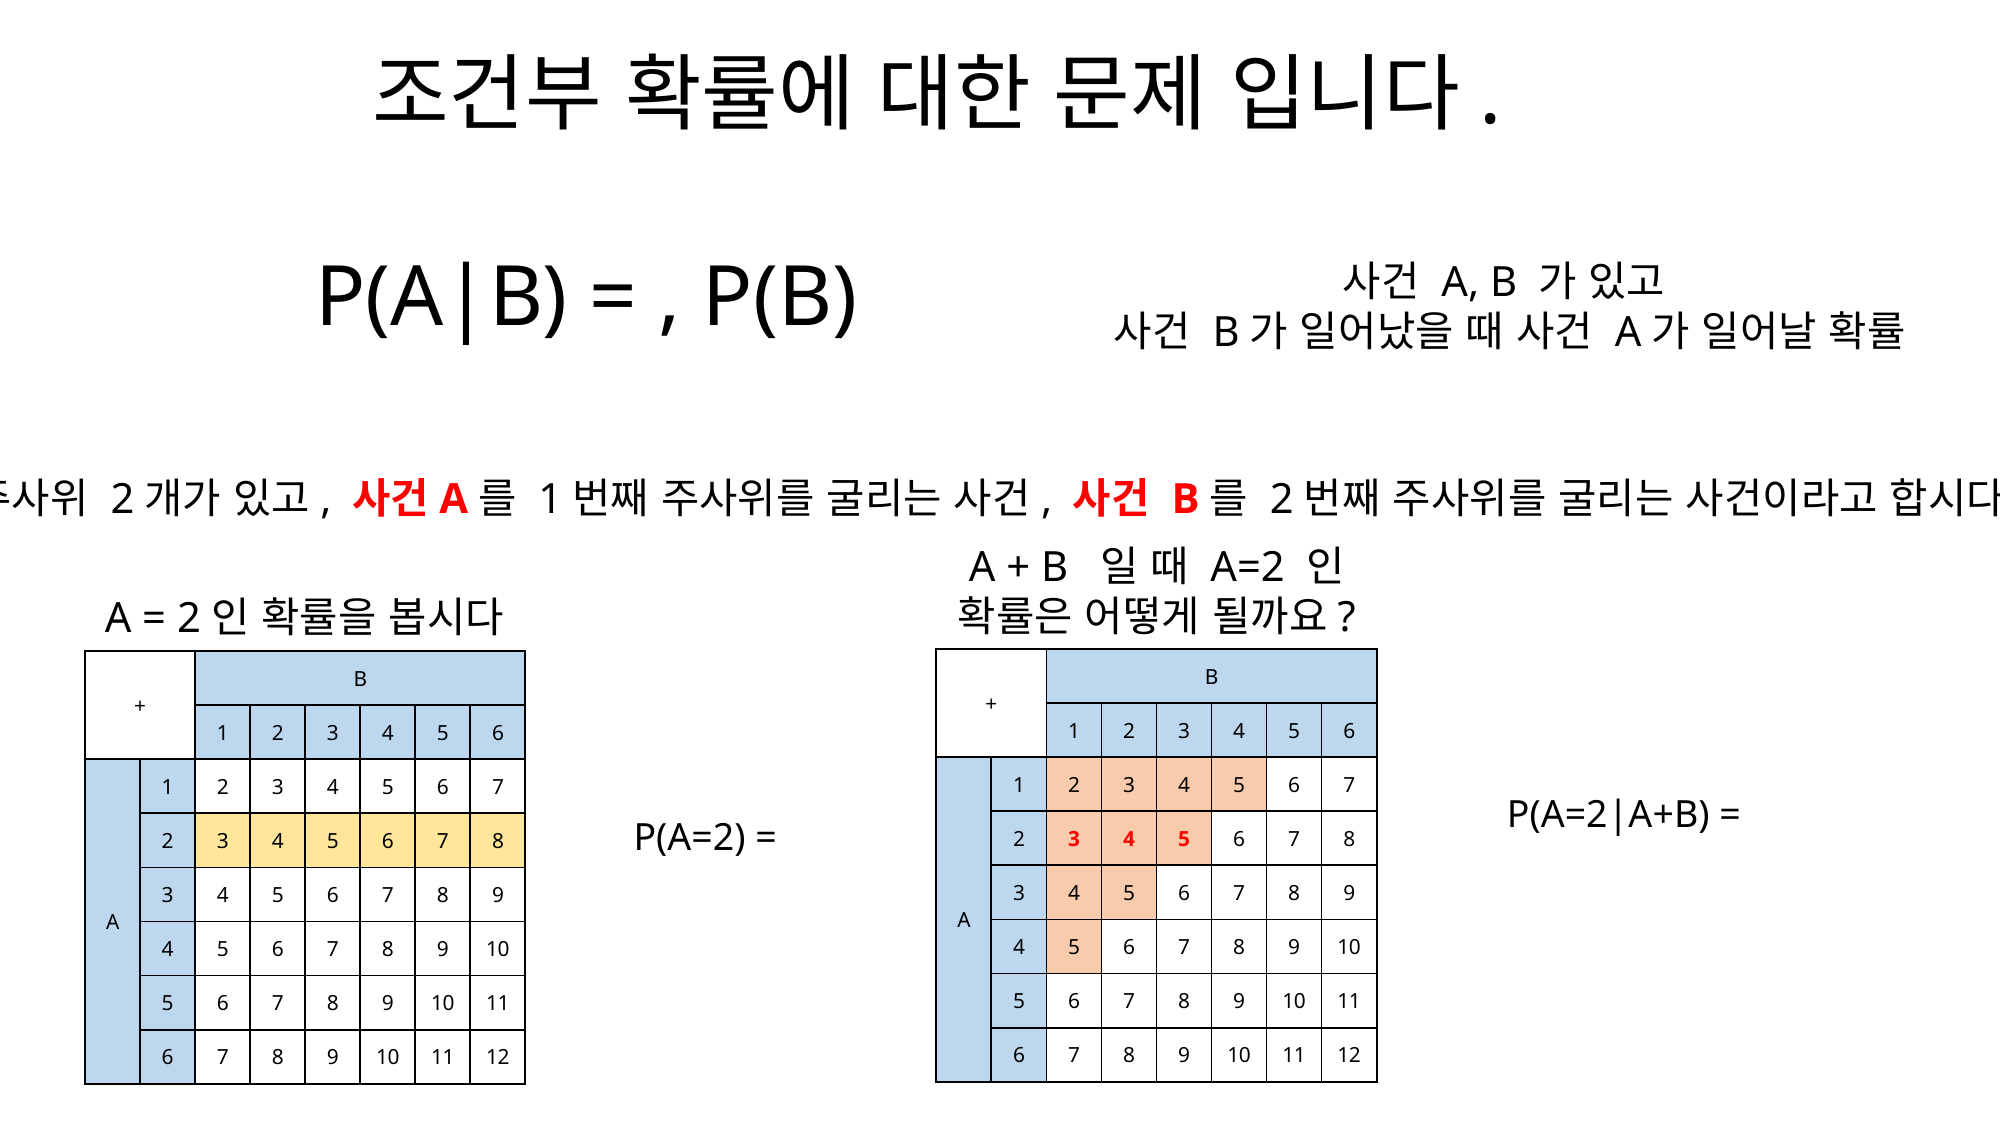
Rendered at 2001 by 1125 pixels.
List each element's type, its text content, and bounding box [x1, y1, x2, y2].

table_cell 11 [416, 1031, 469, 1083]
table_cell 7 [306, 922, 359, 975]
table_cell 10 [471, 922, 524, 975]
table_cell 8 [306, 976, 359, 1029]
text_box 주사위 2개가 있고, 사건A를 1번째 주사위를 굴리는 사건, 사건 B를 2번째 주사위를 굴리는 사건이라고 합시다. [0, 464, 2000, 530]
table_cell 6 [1157, 866, 1211, 919]
table_cell 11 [1267, 1029, 1321, 1081]
table_header B [196, 652, 524, 704]
table_cell 11 [471, 976, 524, 1029]
table_cell 12 [1322, 1029, 1376, 1081]
table_cell 6 [992, 1029, 1046, 1081]
table_cell 4 [361, 706, 414, 758]
table_cell 7 [196, 1031, 249, 1083]
table_cell 4 [306, 760, 359, 812]
table_cell 4 [251, 814, 304, 867]
table_header B [1047, 650, 1376, 702]
table_cell 1 [196, 706, 249, 758]
table_cell 6 [1102, 920, 1156, 973]
table_cell 3 [306, 706, 359, 758]
table_cell 8 [416, 868, 469, 921]
table_cell 5 [141, 976, 194, 1029]
table_cell 9 [1157, 1029, 1211, 1081]
table_cell 4 [1212, 704, 1266, 756]
table_cell 7 [361, 868, 414, 921]
table_header + [937, 650, 1046, 756]
table_cell 8 [1102, 1029, 1156, 1081]
table_cell 2 [196, 760, 249, 812]
table_cell 9 [1267, 920, 1321, 973]
table_cell 2 [251, 706, 304, 758]
table_cell 6 [1212, 812, 1266, 864]
table_cell 4 [1047, 866, 1101, 919]
table_cell 3 [1157, 704, 1211, 756]
table_cell 5 [992, 974, 1046, 1027]
table_cell 5 [361, 760, 414, 812]
table_cell 5 [1267, 704, 1321, 756]
table_cell 7 [1267, 812, 1321, 864]
table_cell 9 [1322, 866, 1376, 919]
table_cell 2 [141, 814, 194, 867]
table_header + [86, 652, 194, 758]
text_box 조건부 확률에 대한 문제 입니다. [219, 32, 1656, 148]
table_cell 3 [251, 760, 304, 812]
table_cell 5 [251, 868, 304, 921]
table_cell 12 [471, 1031, 524, 1083]
table_cell 6 [361, 814, 414, 867]
table_cell 6 [471, 706, 524, 758]
table_cell 10 [361, 1031, 414, 1083]
table_cell 2 [992, 812, 1046, 864]
table_cell 7 [471, 760, 524, 812]
table_cell 1 [141, 760, 194, 812]
table_cell 7 [251, 976, 304, 1029]
table_cell 4 [196, 868, 249, 921]
table_cell 7 [1322, 758, 1376, 810]
table_cell 6 [196, 976, 249, 1029]
table_cell 5 [1212, 758, 1266, 810]
table_cell 5 [416, 706, 469, 758]
table_cell 6 [1047, 974, 1101, 1027]
table_cell 5 [1157, 812, 1211, 864]
table_cell 6 [1267, 758, 1321, 810]
table_cell 8 [1267, 866, 1321, 919]
table_cell 6 [141, 1031, 194, 1083]
table_cell 3 [1047, 812, 1101, 864]
table_cell 5 [306, 814, 359, 867]
table_cell 8 [1157, 974, 1211, 1027]
table_cell 3 [196, 814, 249, 867]
table_cell 4 [1102, 812, 1156, 864]
table_cell A [937, 758, 990, 1081]
table_cell 3 [141, 868, 194, 921]
table_cell 1 [992, 758, 1046, 810]
table_cell 6 [306, 868, 359, 921]
table_cell 4 [141, 922, 194, 975]
table_cell 10 [416, 976, 469, 1029]
table_cell 8 [361, 922, 414, 975]
table_cell 4 [1157, 758, 1211, 810]
table_cell 5 [196, 922, 249, 975]
table_cell 2 [1047, 758, 1101, 810]
table_cell 5 [1047, 920, 1101, 973]
table_cell 9 [361, 976, 414, 1029]
table_cell 6 [251, 922, 304, 975]
table_cell 9 [306, 1031, 359, 1083]
table_cell 7 [1157, 920, 1211, 973]
table_cell 8 [1322, 812, 1376, 864]
table_cell 11 [1322, 974, 1376, 1027]
table_cell 8 [471, 814, 524, 867]
table_cell 1 [1047, 704, 1101, 756]
table_cell 10 [1322, 920, 1376, 973]
table_cell 6 [1322, 704, 1376, 756]
table_cell 10 [1267, 974, 1321, 1027]
table_cell 7 [1047, 1029, 1101, 1081]
table_cell 7 [416, 814, 469, 867]
text_box A = 2인 확률을 봅시다 [90, 583, 519, 649]
table_cell 9 [1212, 974, 1266, 1027]
table_cell 10 [1212, 1029, 1266, 1081]
table_cell 3 [1102, 758, 1156, 810]
table_cell 7 [1102, 974, 1156, 1027]
table_cell 2 [1102, 704, 1156, 756]
table_cell 3 [992, 866, 1046, 919]
table_cell 9 [416, 922, 469, 975]
table_cell 8 [251, 1031, 304, 1083]
table_cell 4 [992, 920, 1046, 973]
table_cell 9 [471, 868, 524, 921]
table_cell A [86, 760, 139, 1083]
table_cell 8 [1212, 920, 1266, 973]
table_cell 5 [1102, 866, 1156, 919]
text_box 사건 A, B 가 있고 사건 B가 일어났을 때 사건 A가 일어날 확률 [1099, 247, 1921, 363]
table_cell 7 [1212, 866, 1266, 919]
table_cell 6 [416, 760, 469, 812]
